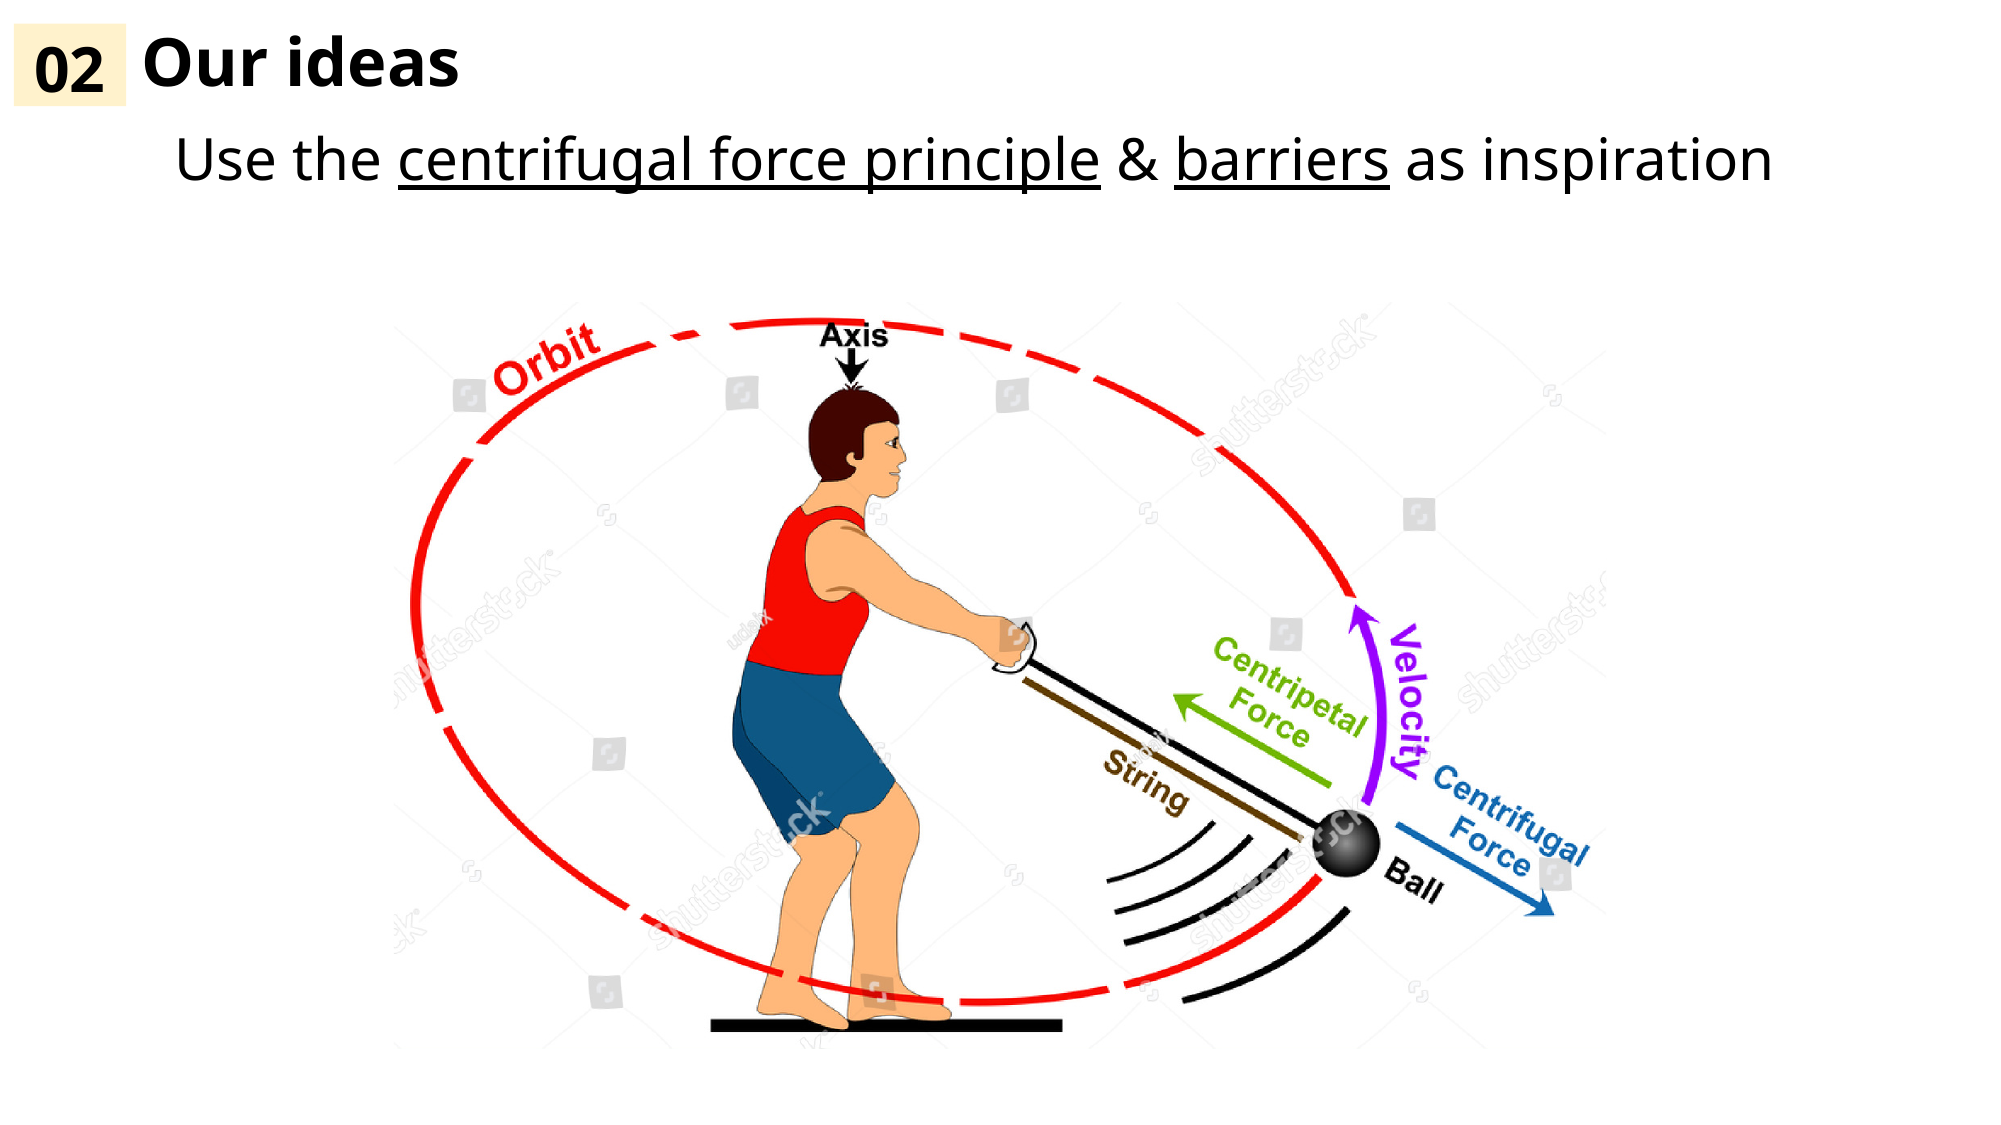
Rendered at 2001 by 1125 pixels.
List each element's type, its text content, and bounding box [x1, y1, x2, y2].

text_box 02 [13, 23, 127, 107]
picture [393, 302, 1607, 1049]
text_box Use the centrifugal force principle & barriers as inspiration [159, 122, 1984, 193]
text_box Our ideas [127, 28, 505, 102]
